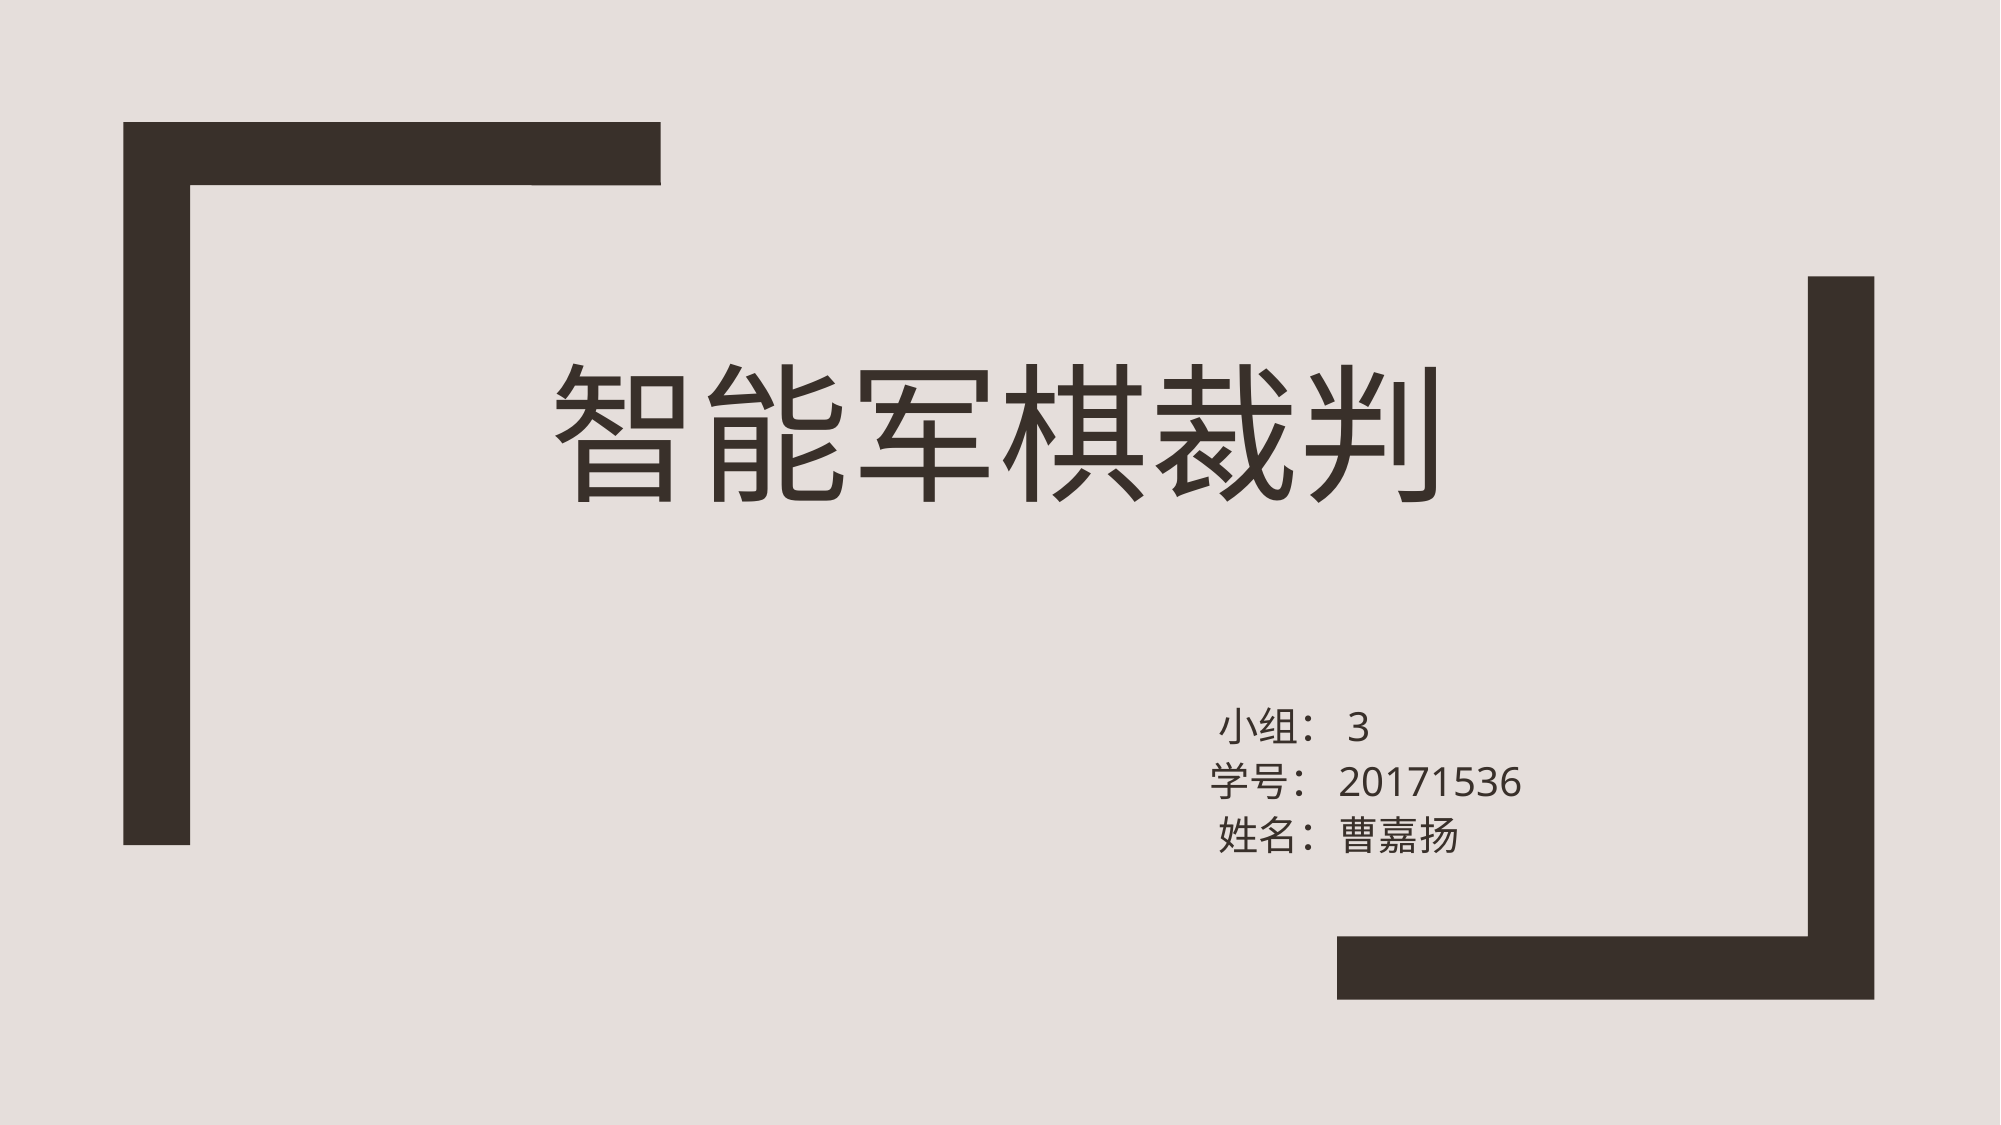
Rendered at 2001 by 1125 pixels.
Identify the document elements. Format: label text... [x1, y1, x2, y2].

subtitle 小组：3 学号：20171536 姓名：曹嘉扬 [903, 688, 1686, 867]
title 智能军棋裁判 [314, 186, 1686, 531]
